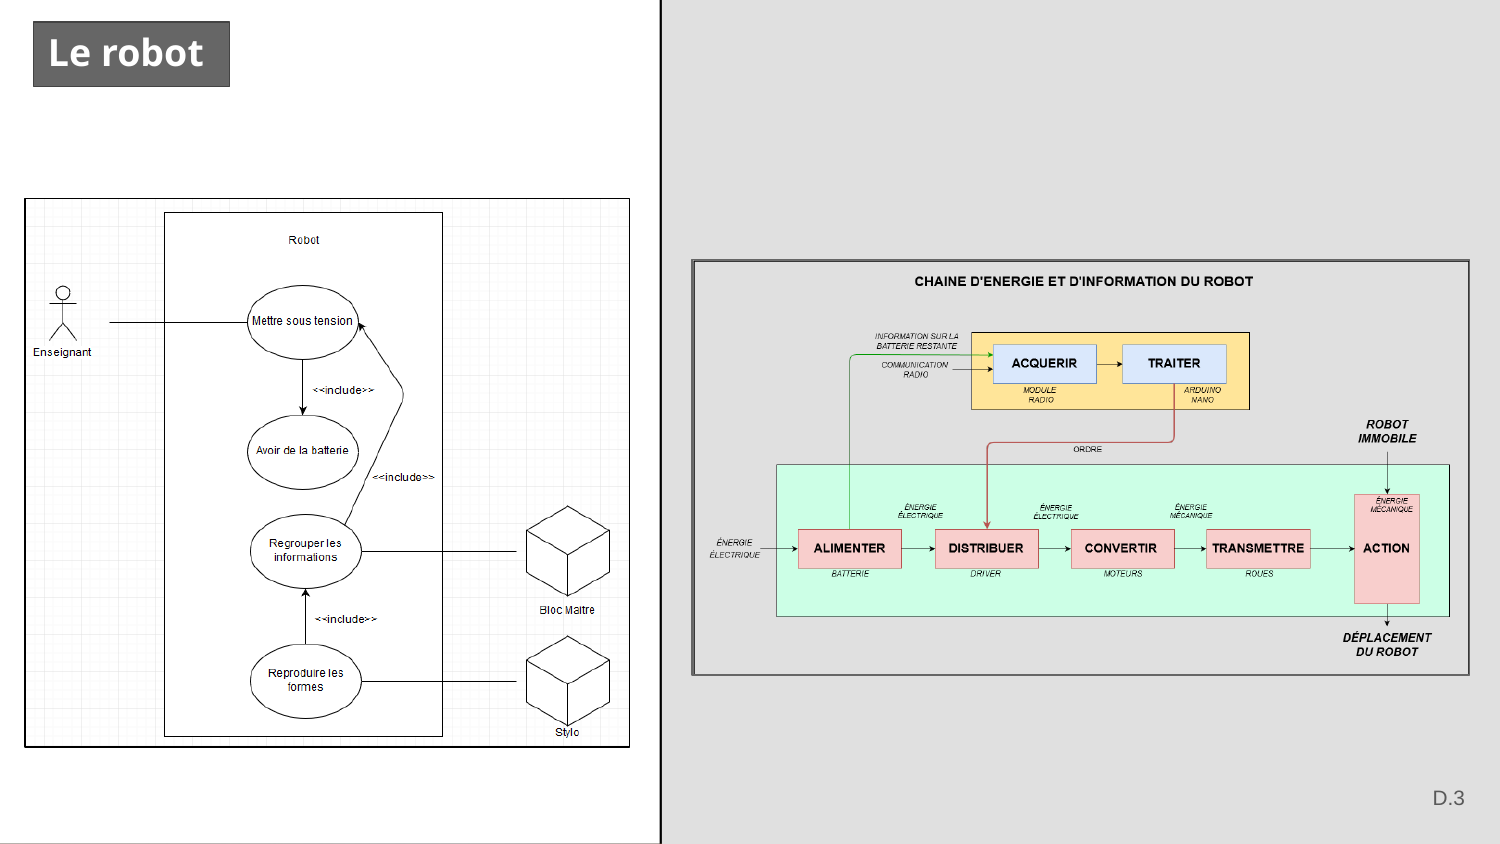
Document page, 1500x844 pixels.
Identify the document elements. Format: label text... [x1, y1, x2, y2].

picture [25, 198, 630, 747]
picture [661, 0, 1500, 844]
title Le robot [32, 30, 656, 90]
text_box [33, 21, 230, 30]
text_box [0, 0, 659, 844]
